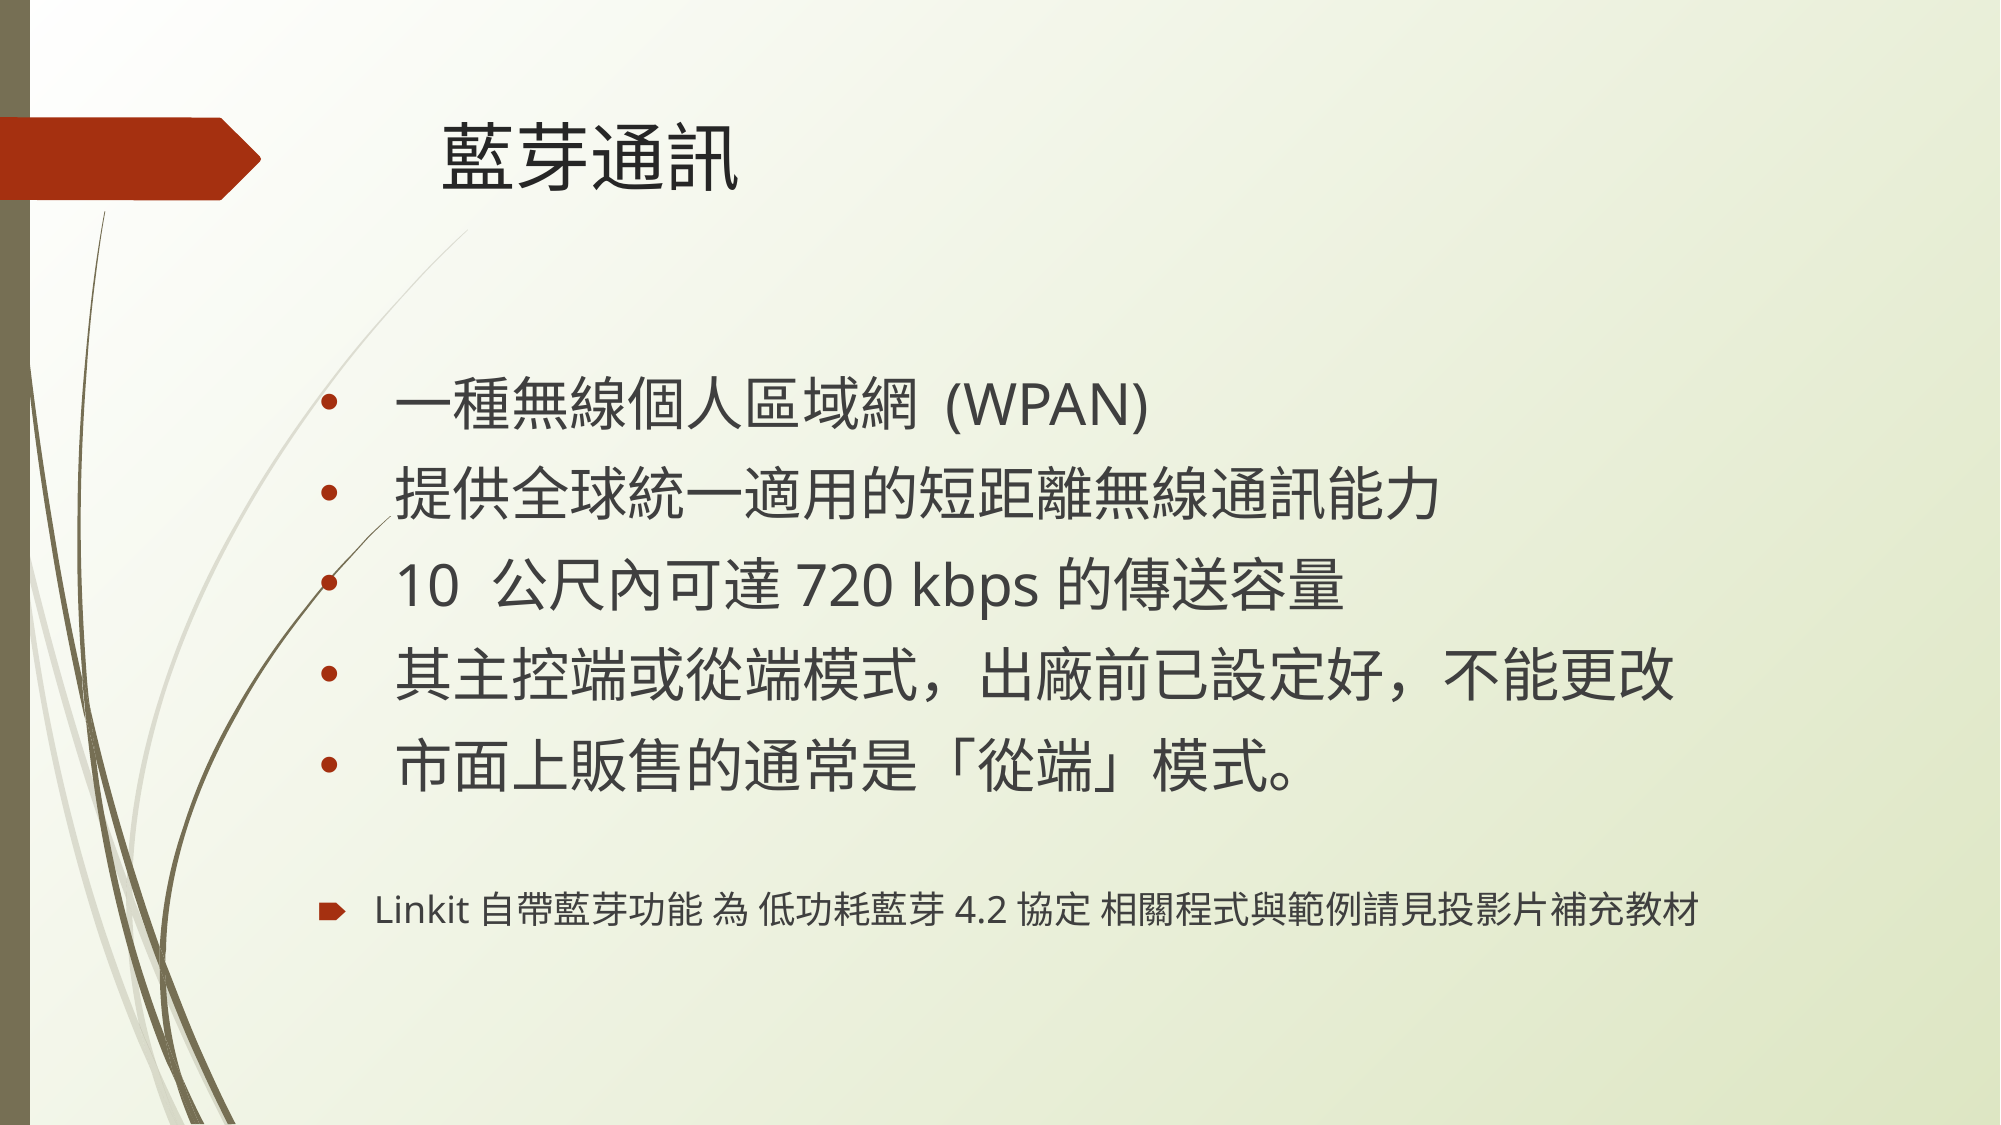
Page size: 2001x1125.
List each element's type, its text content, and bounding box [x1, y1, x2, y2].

list 一種無線個人區域網 (WPAN) 提供全球統一適用的短距離無線通訊能力 10 公尺內可達720 kbps的傳送容量 其主控端或從端模式，出廠前已設定好，不能更改 市面上販售的通常是「從端」模式。 Linkit自帶藍芽功能 為 低功耗藍芽4.2協定 相關程式與範例請見投影片補充教材 [302, 359, 1765, 979]
title 藍芽通訊 [425, 102, 1888, 313]
